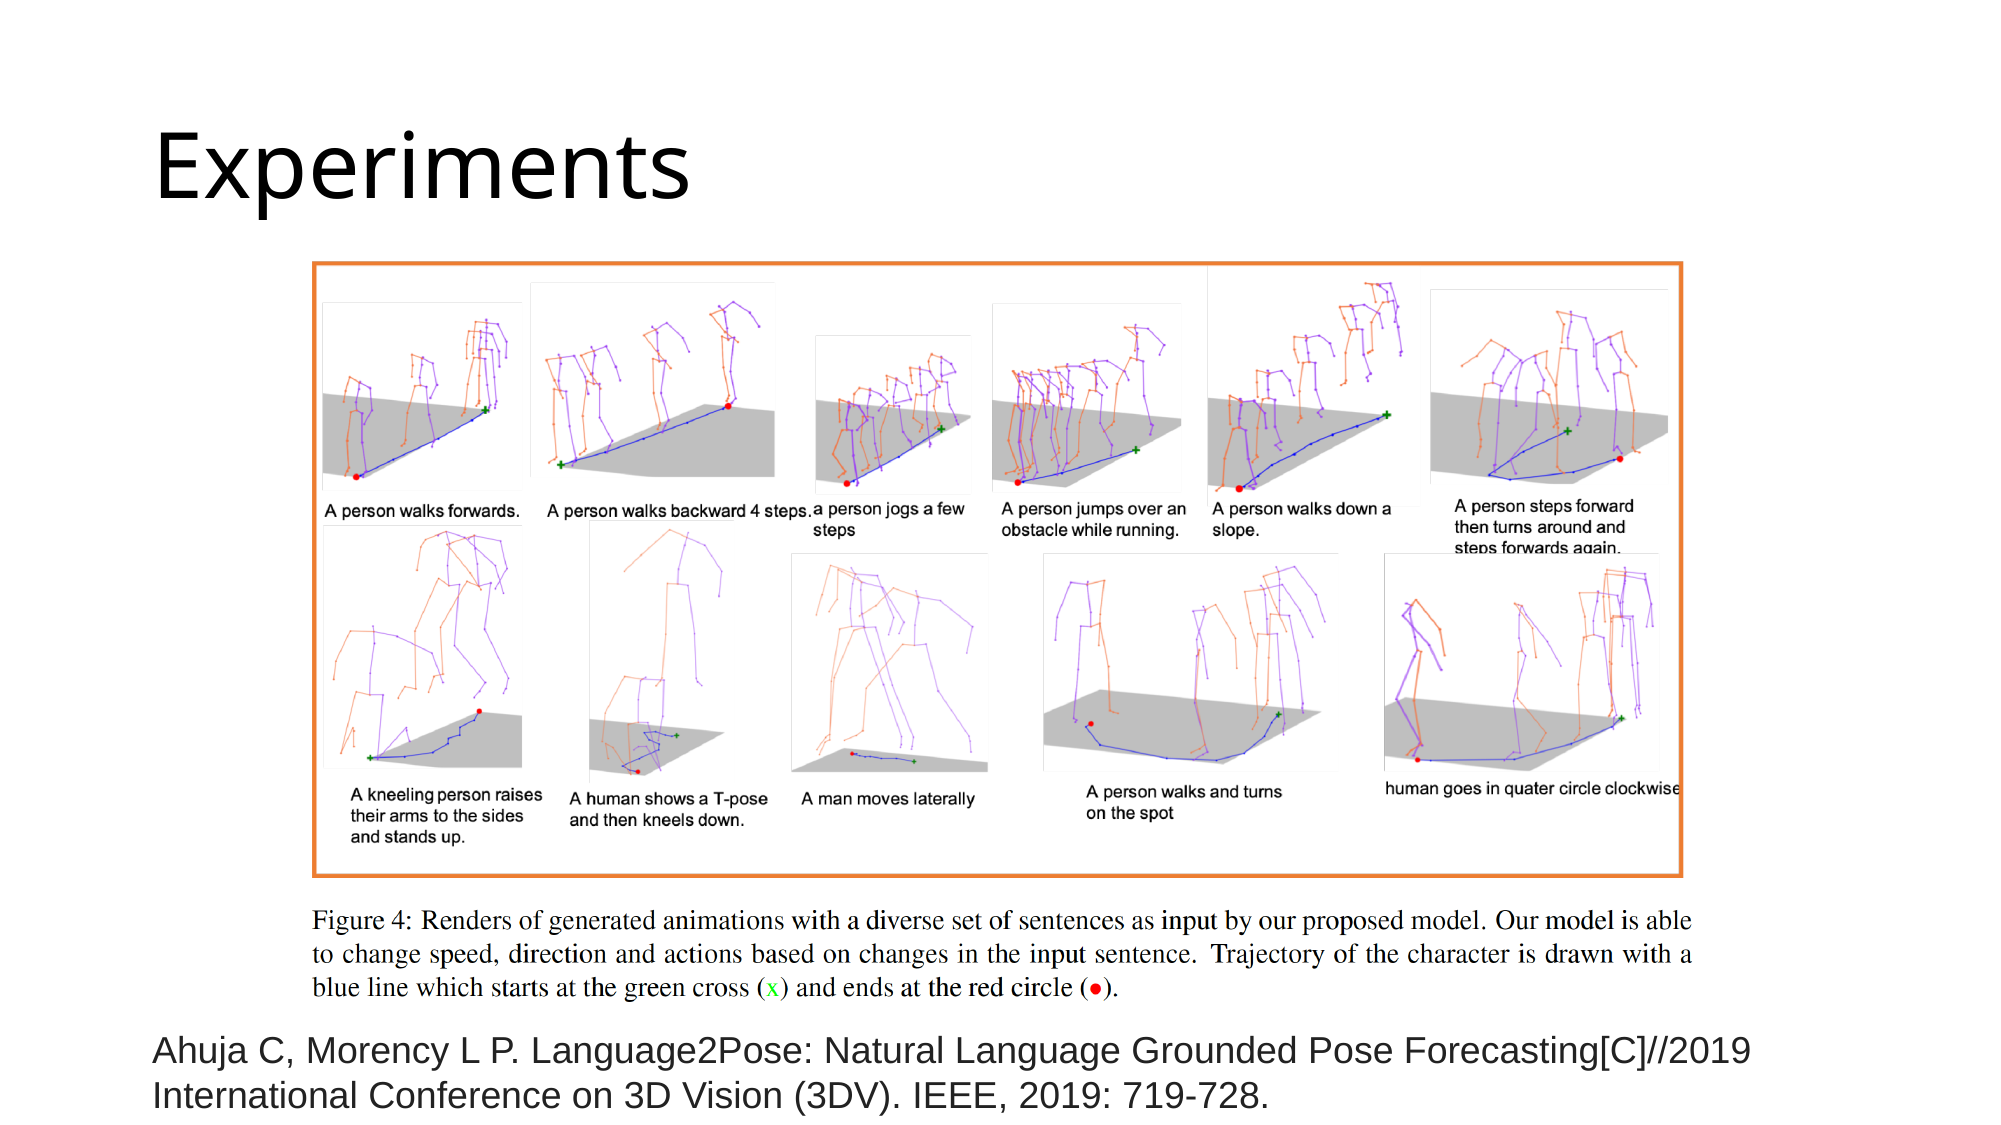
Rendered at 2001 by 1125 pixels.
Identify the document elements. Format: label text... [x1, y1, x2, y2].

picture [279, 232, 1721, 1014]
title Experiments [137, 59, 1863, 278]
text_box Ahuja C, Morency L P. Language2Pose: Natural Language Grounded Pose Forecasting[C]//2019 International Conference on 3D Vision (3DV). IEEE, 2019: 719-728. [137, 1018, 1863, 1124]
